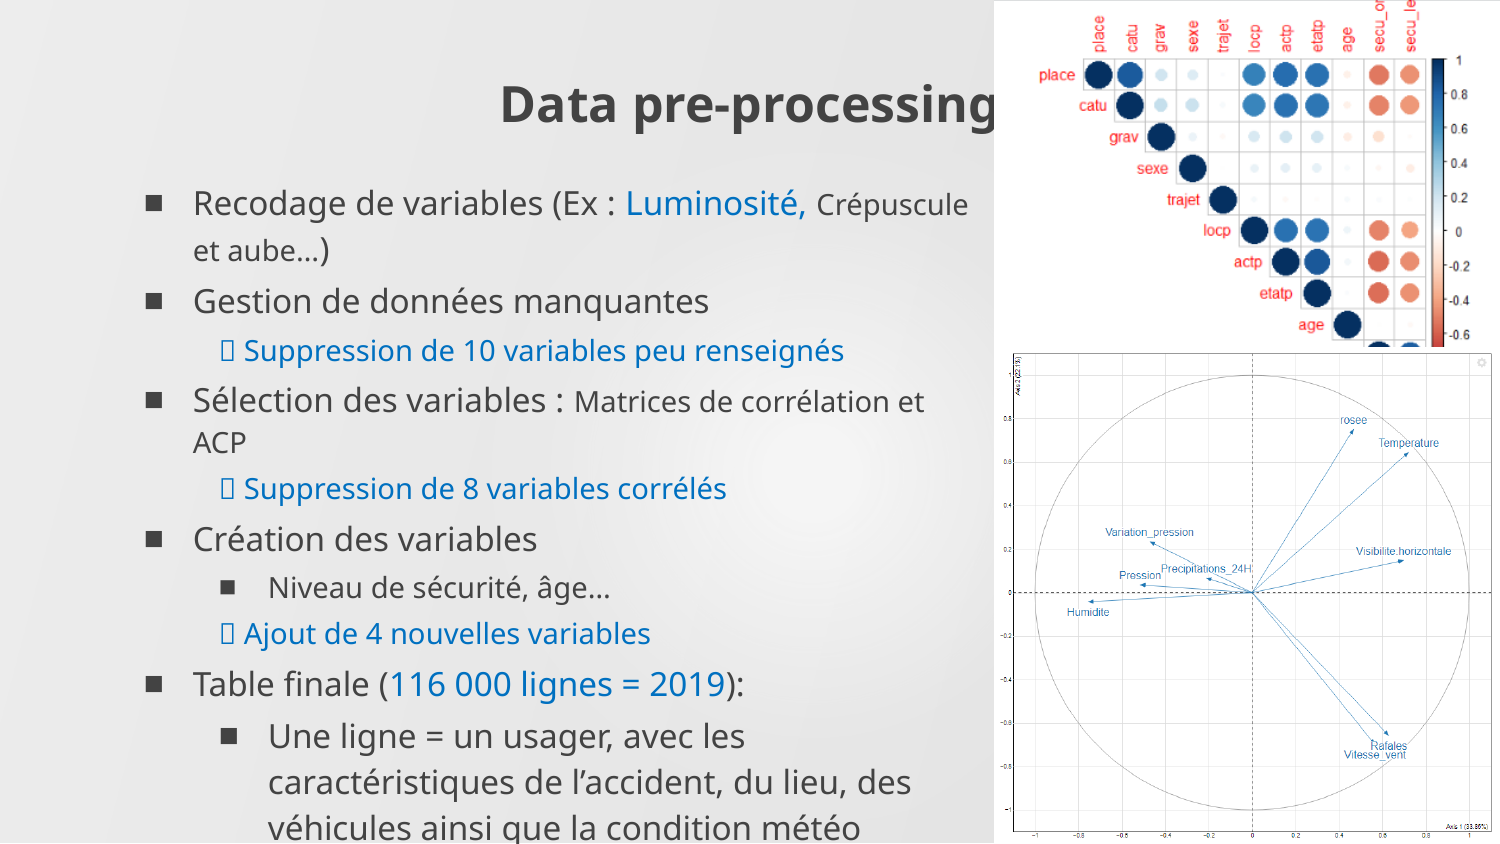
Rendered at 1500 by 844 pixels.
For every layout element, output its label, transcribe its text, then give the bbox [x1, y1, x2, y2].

list Recodage de variables (Ex : Luminosité, Crépuscule et aube…) Gestion de données manquantes  Suppression de 10 variables peu renseignés Sélection des variables : Matrices de corrélation et ACP  Suppression de 8 variables corrélés Création des variables Niveau de sécurité, âge…  Ajout de 4 nouvelles variables Table finale (116 000 lignes = 2019): Une ligne = un usager, avec les caractéristiques de l’accident, du lieu, des véhicules ainsi que la condition météo  Target : gravement blessé ou non [102, 161, 989, 844]
title Data pre-processing [322, 57, 989, 162]
picture [0, 0, 1500, 844]
